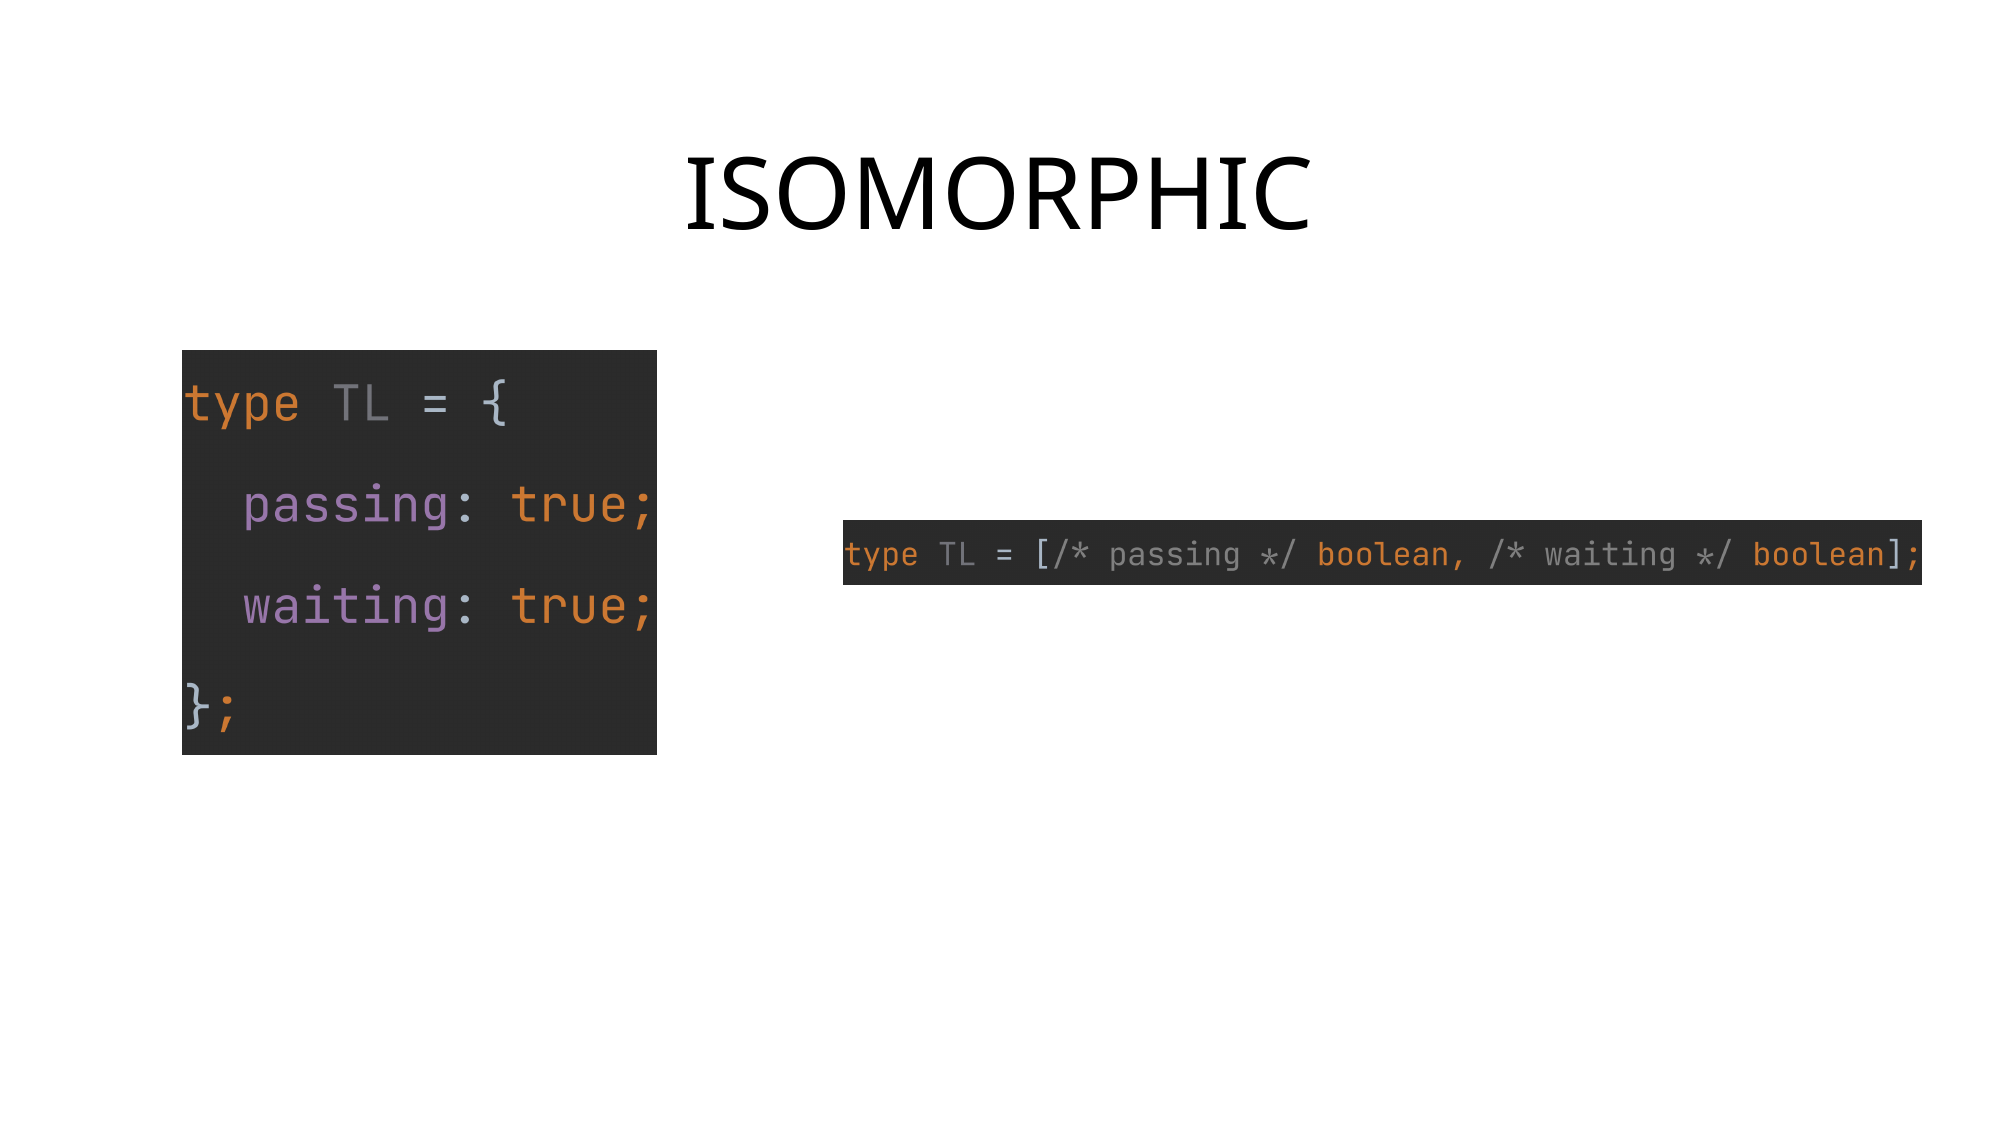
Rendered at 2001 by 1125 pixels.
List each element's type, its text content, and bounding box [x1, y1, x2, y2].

picture [182, 350, 657, 755]
picture [843, 520, 1922, 585]
text_box ISOMORPHIC [670, 121, 1330, 257]
